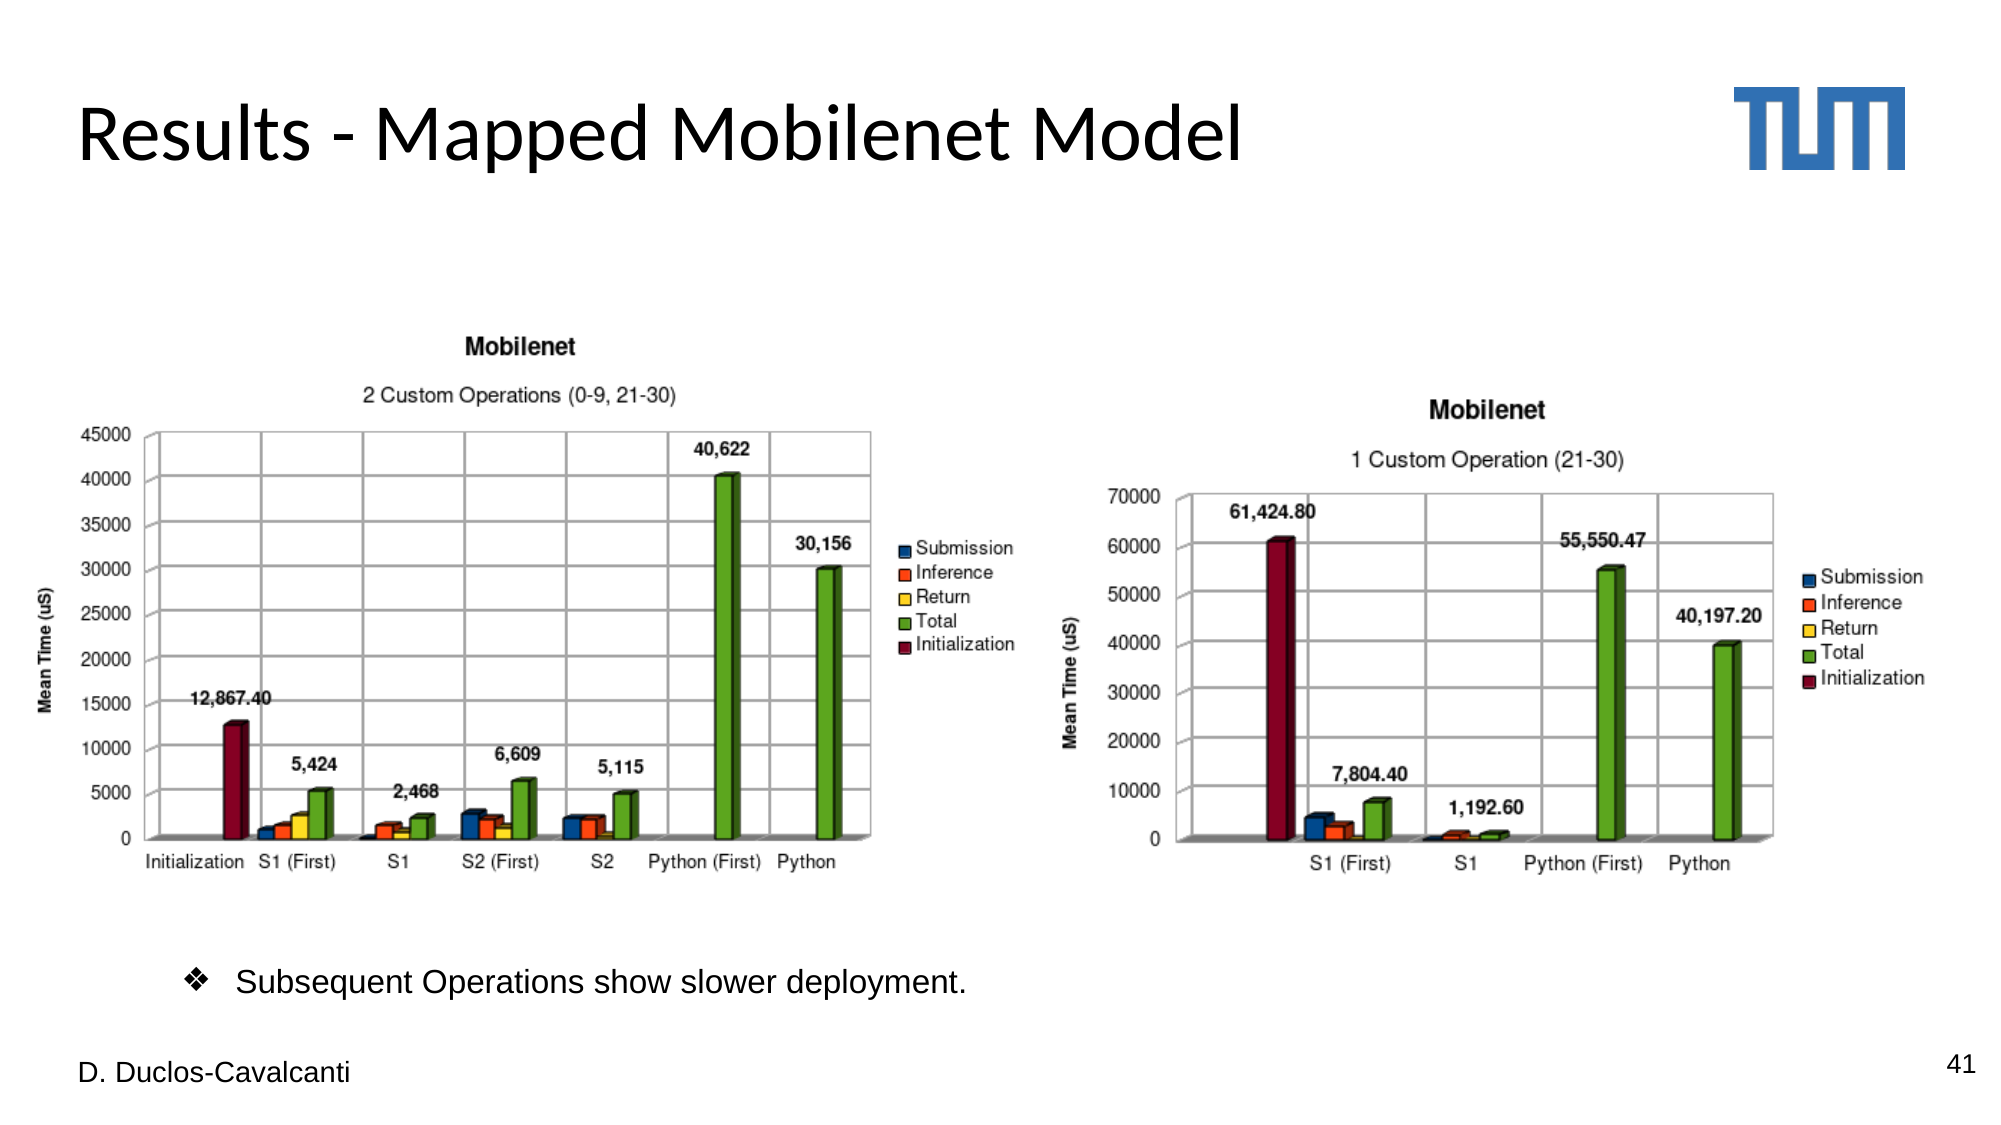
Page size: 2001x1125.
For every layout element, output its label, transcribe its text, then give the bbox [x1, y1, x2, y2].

text_box D. Duclos-Cavalcanti [62, 1038, 383, 1104]
text_box Results - Mapped Mobilenet Model [62, 64, 1698, 192]
picture [8, 311, 1943, 887]
slide_number ‹#› [1871, 1038, 1992, 1125]
picture [1734, 86, 1905, 171]
text_box Subsequent Operations show slower deployment. [145, 944, 1092, 1015]
